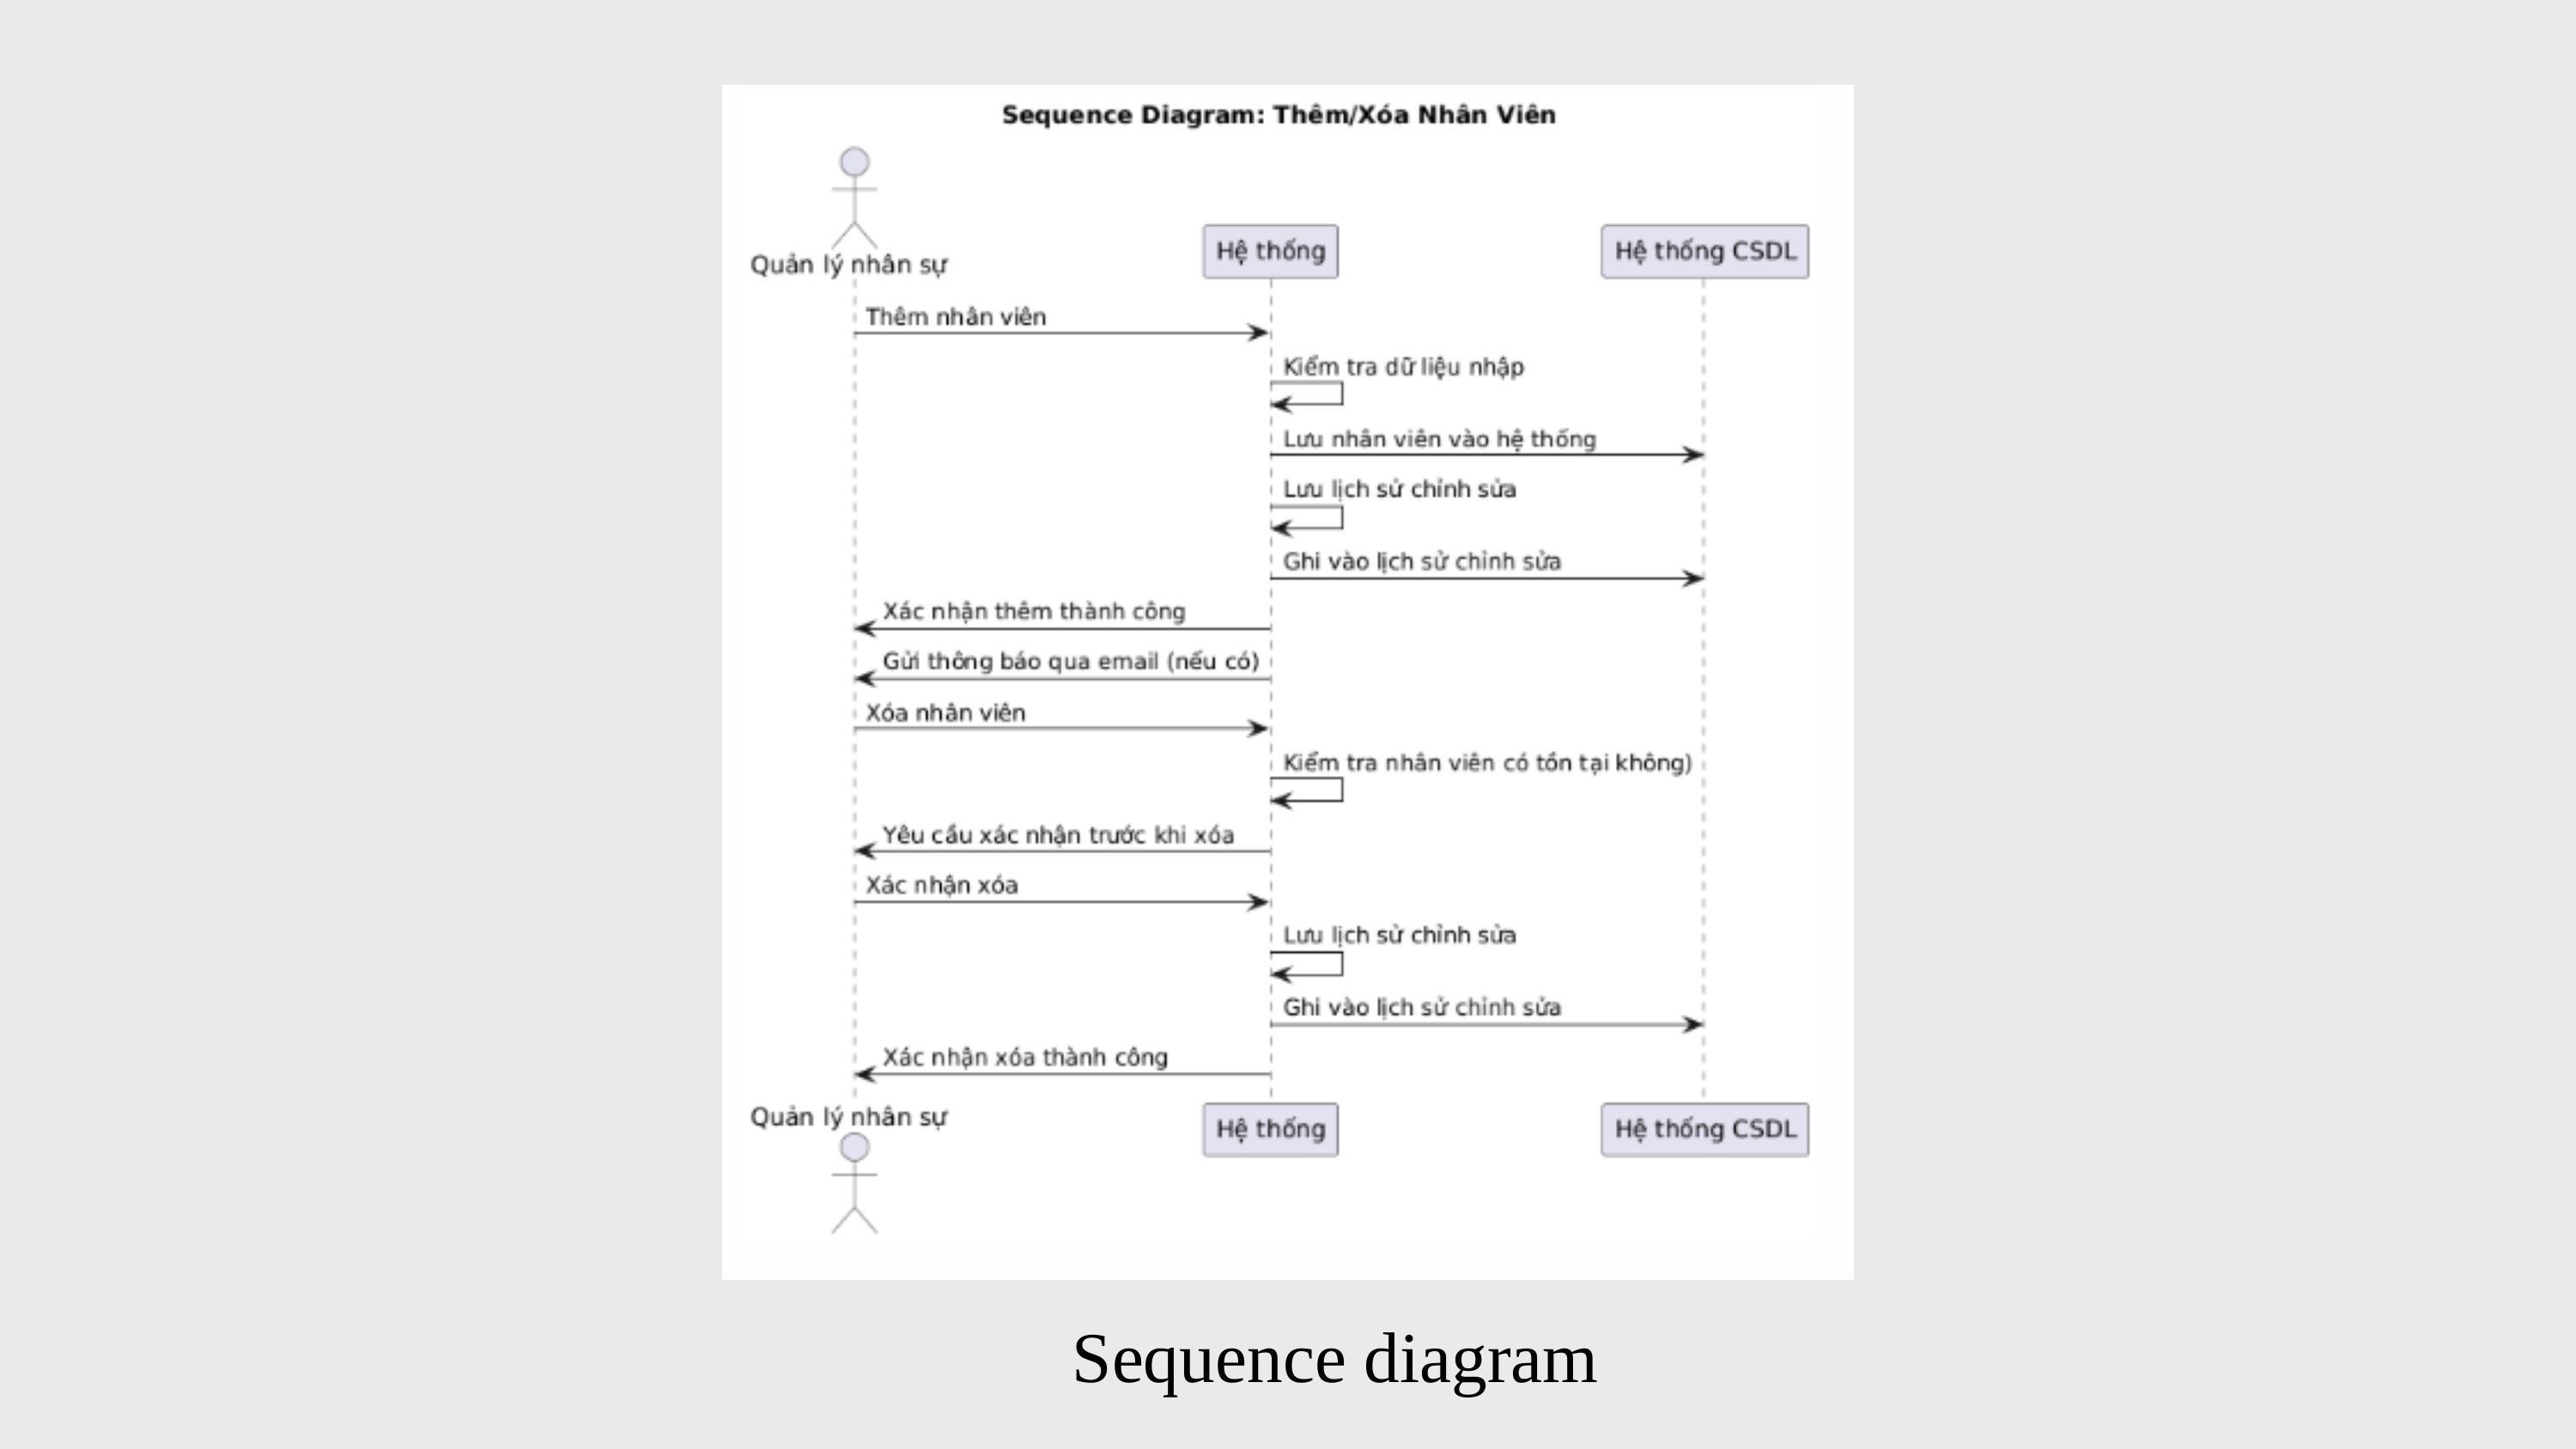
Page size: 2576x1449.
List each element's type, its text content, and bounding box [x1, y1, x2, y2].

picture [722, 84, 1854, 1280]
text_box Sequence diagram [1019, 1305, 1669, 1404]
